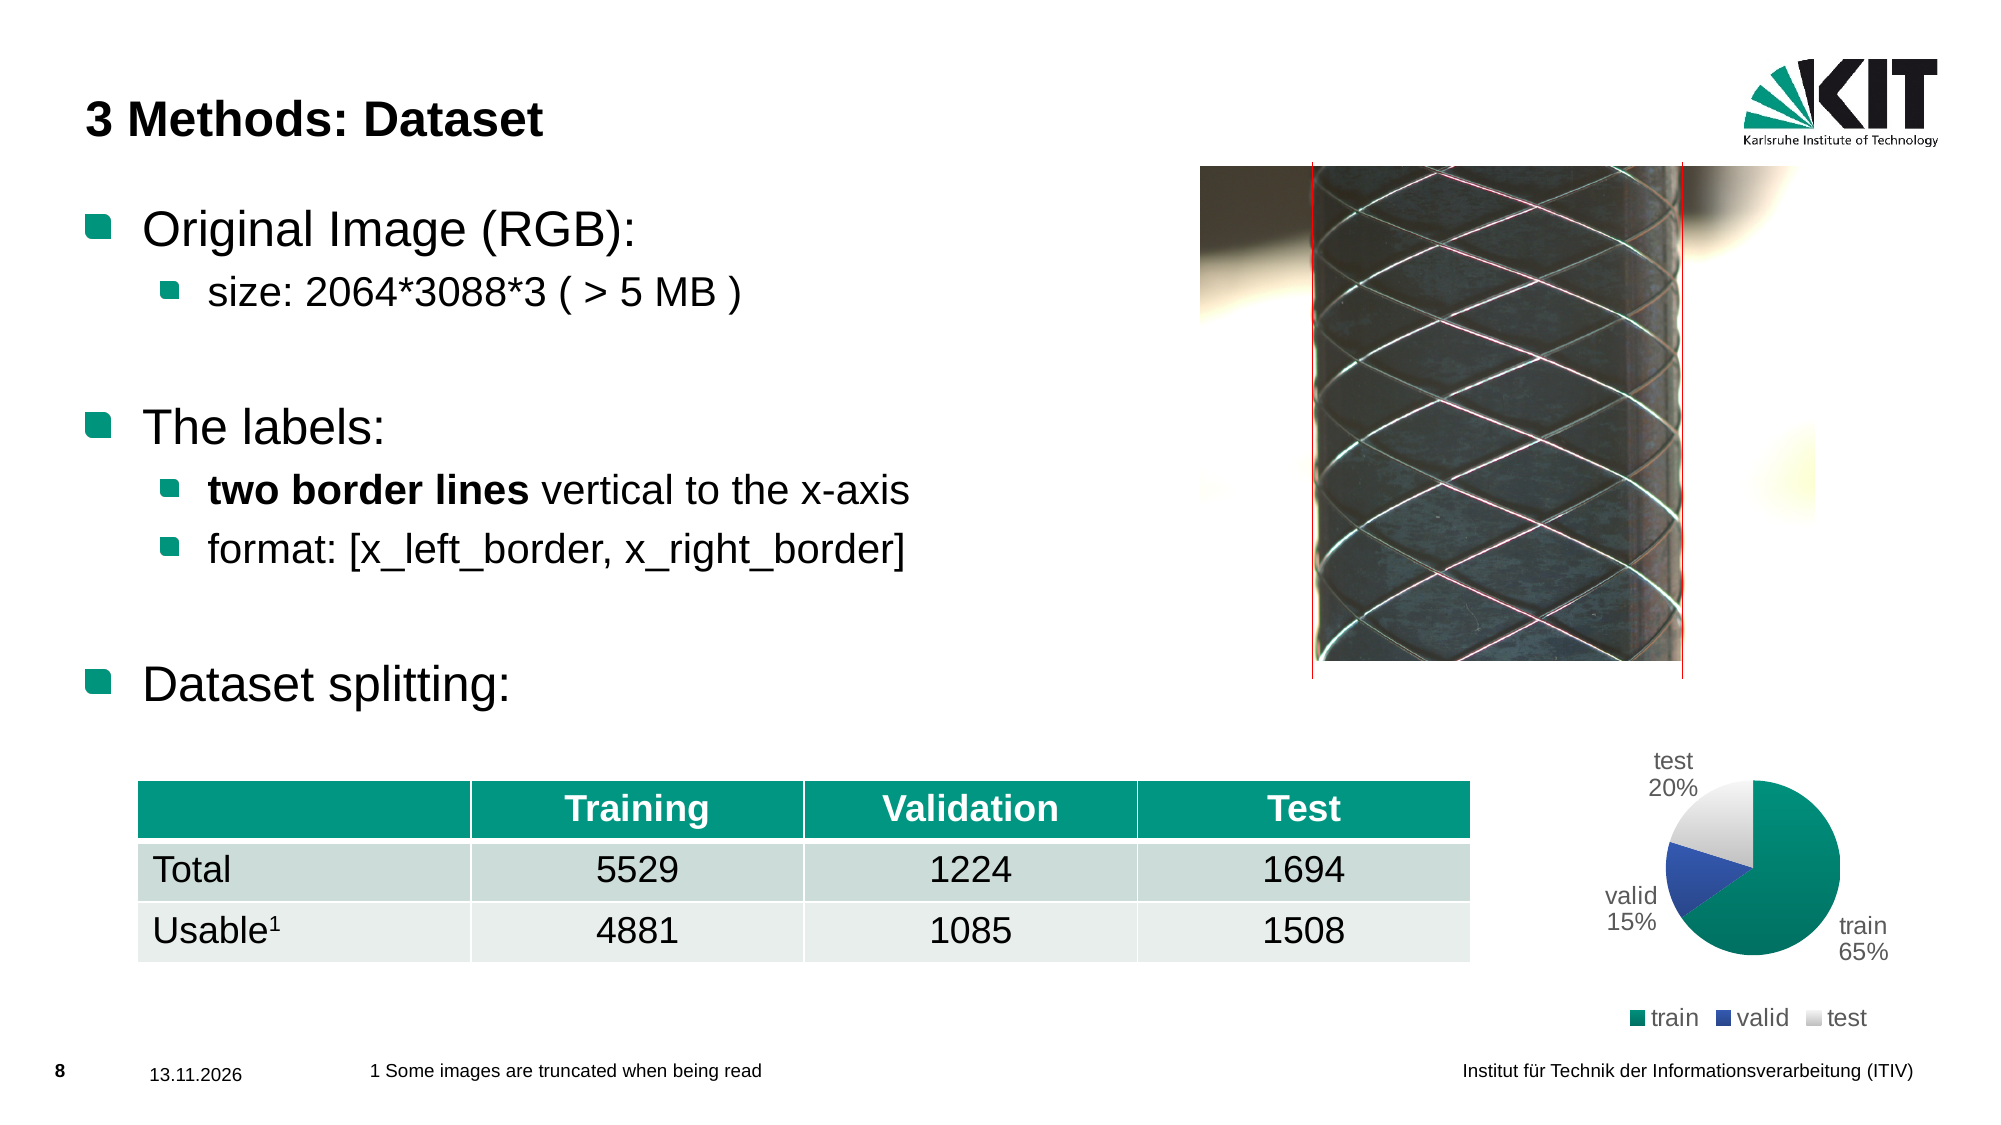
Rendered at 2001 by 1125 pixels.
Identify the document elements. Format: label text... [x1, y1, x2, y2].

table_cell 1694 [1138, 844, 1470, 901]
table_cell 1508 [1138, 903, 1470, 962]
picture [85, 412, 111, 438]
table_header Validation [805, 781, 1137, 838]
chart [1522, 724, 1975, 1038]
table_cell 4881 [472, 903, 803, 962]
picture [85, 669, 111, 694]
table_cell 1224 [805, 844, 1137, 901]
picture [85, 214, 111, 239]
table_header Training [472, 781, 803, 838]
list Original Image (RGB): size: 2064*3088*3 ( > 5 MB ) The labels: two border lines vertical to the x-axis format: [x_left_border, x_right_border] Dataset splitting: [85, 196, 1338, 1000]
table_cell 5529 [472, 844, 803, 901]
table_header [138, 781, 470, 838]
picture [1744, 59, 1938, 147]
table_header Test [1138, 781, 1470, 838]
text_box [1199, 162, 1815, 680]
picture [160, 537, 179, 556]
table_cell Total [138, 844, 470, 901]
picture [160, 281, 179, 299]
picture [160, 479, 179, 497]
table_cell Usable1 [138, 903, 470, 962]
title 3 Methods: Dataset [85, 54, 1598, 147]
table_cell 1085 [805, 903, 1137, 962]
footer 1 Some images are truncated when being read [369, 1058, 1313, 1119]
